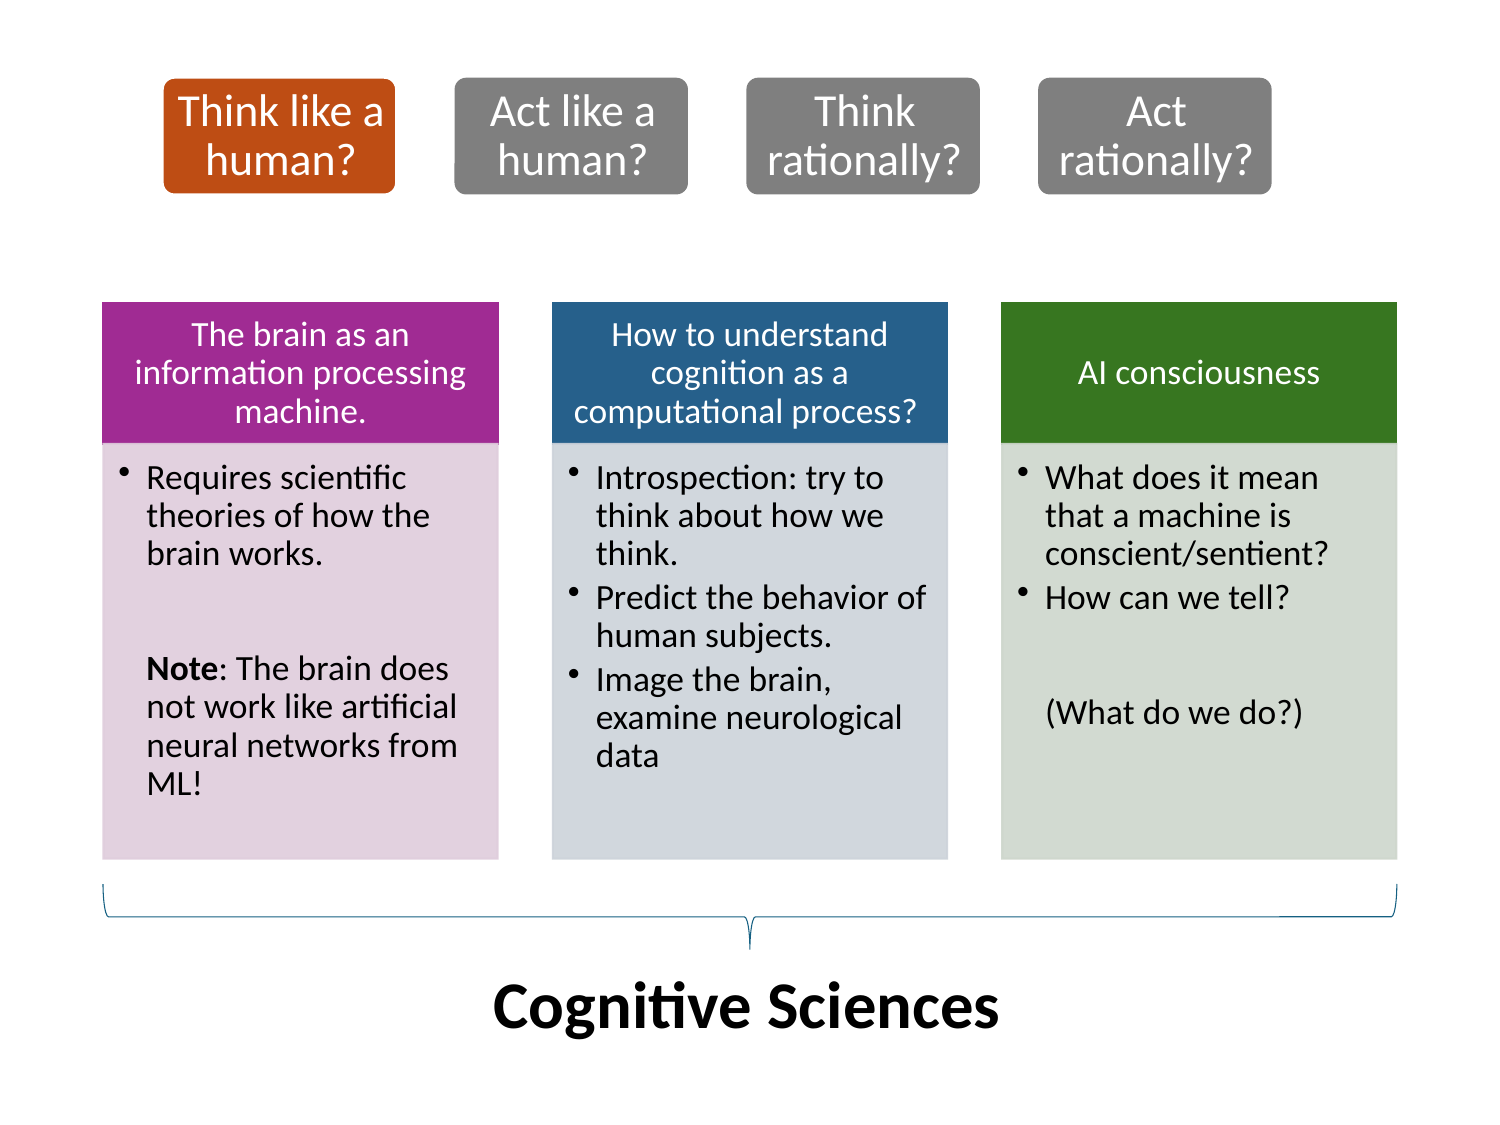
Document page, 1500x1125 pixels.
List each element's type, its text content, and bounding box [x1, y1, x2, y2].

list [103, 299, 1397, 863]
text_box [102, 883, 1398, 950]
title Cognitive Sciences [478, 953, 1021, 1125]
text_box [162, 0, 1272, 273]
